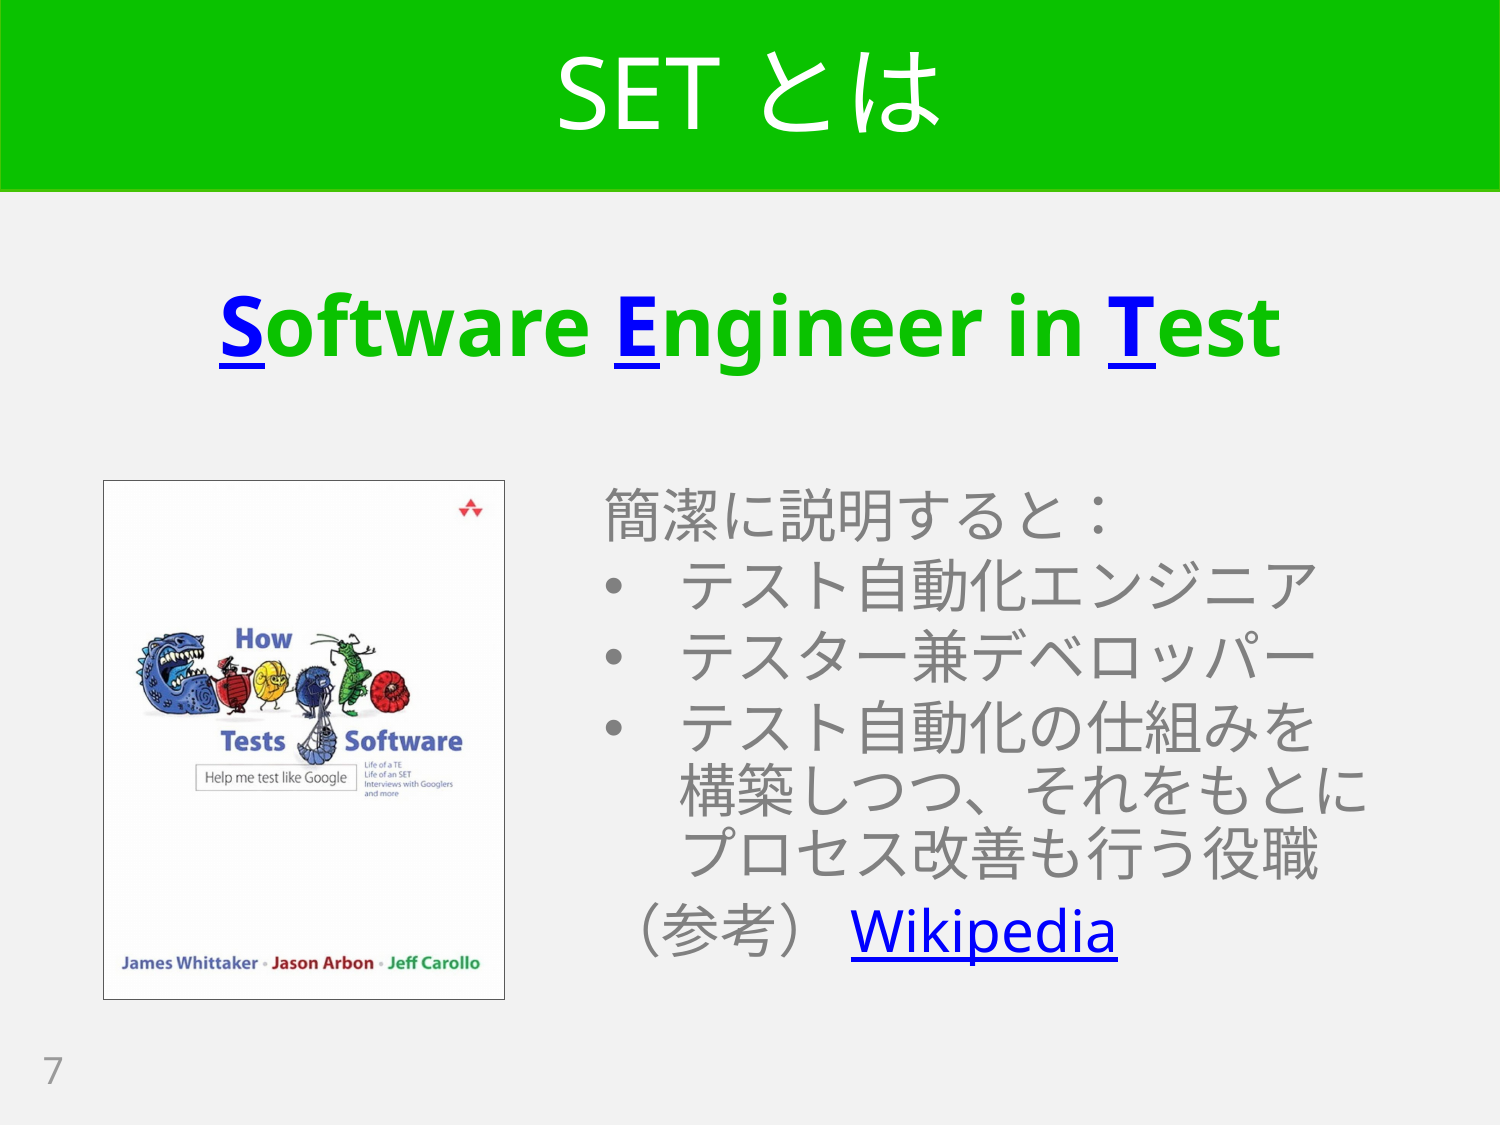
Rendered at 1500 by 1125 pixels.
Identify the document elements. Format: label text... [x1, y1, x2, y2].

list Software Engineer in Test [103, 277, 1397, 480]
text_box 簡潔に説明すると： テスト自動化エンジニア テスター兼デベロッパー テスト自動化の仕組みを 構築しつつ、それをもとに プロセス改善も行う役職 （参考）Wikipedia [504, 479, 1397, 1000]
picture [103, 480, 505, 1000]
title SETとは [0, 53, 1500, 140]
slide_number 7 [27, 1042, 146, 1102]
